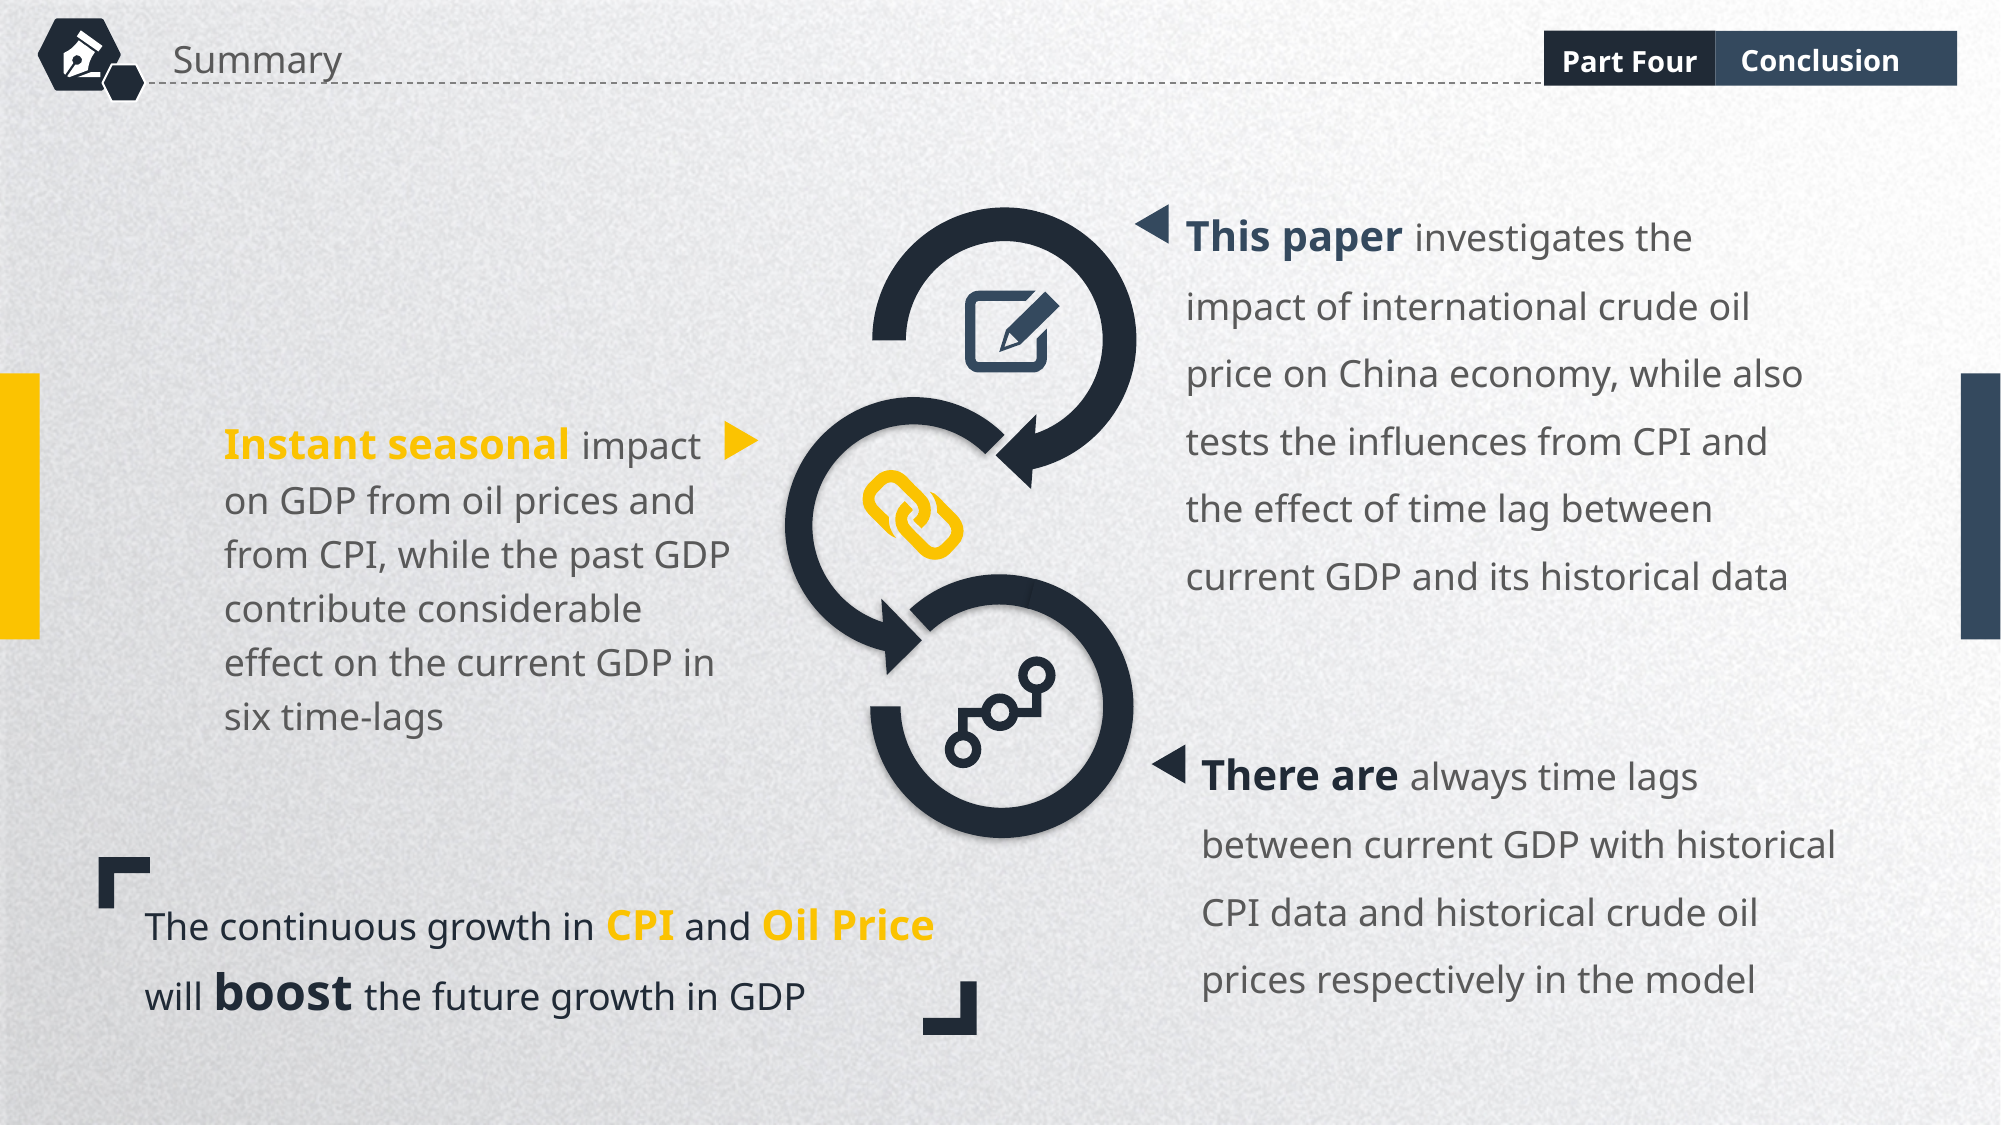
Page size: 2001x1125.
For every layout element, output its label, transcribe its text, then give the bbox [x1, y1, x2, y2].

text_box [98, 857, 150, 909]
text_box [37, 18, 121, 91]
text_box [0, 371, 42, 641]
picture [0, 0, 2001, 1125]
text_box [1151, 715, 1871, 1004]
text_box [1134, 177, 1828, 602]
text_box Summary [161, 30, 469, 82]
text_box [1543, 30, 1958, 86]
text_box [923, 981, 977, 1035]
text_box [63, 30, 103, 78]
text_box [100, 62, 148, 104]
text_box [760, 372, 1068, 680]
text_box The continuous growth in CPI and Oil Price will boost the future growth in GDP [129, 881, 996, 1029]
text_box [208, 400, 759, 745]
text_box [889, 187, 1134, 493]
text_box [867, 573, 1134, 839]
text_box [1959, 371, 2001, 641]
